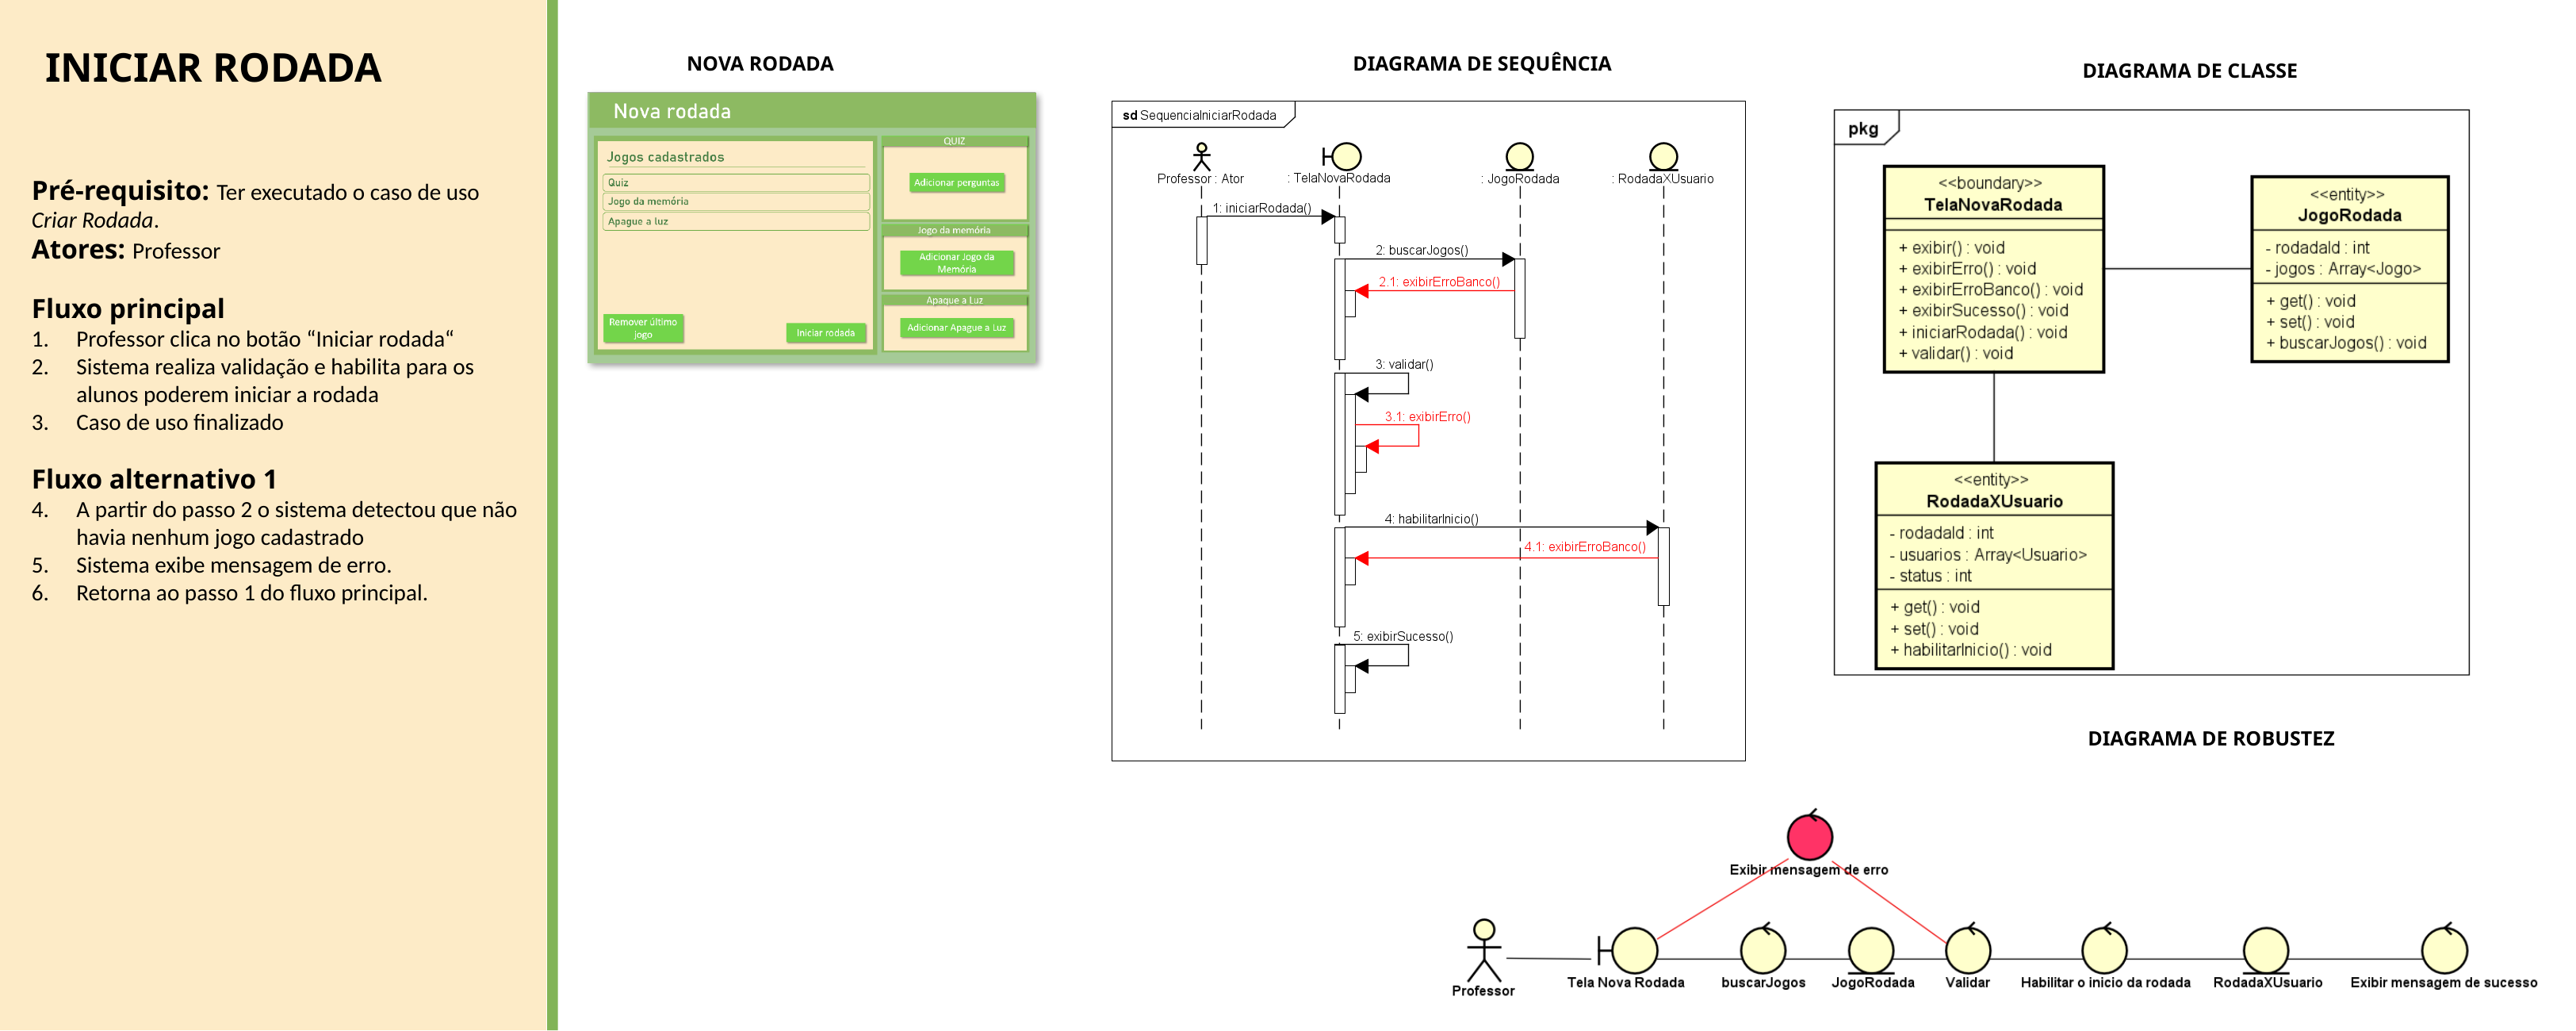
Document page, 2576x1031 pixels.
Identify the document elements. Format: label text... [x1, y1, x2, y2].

text_box DIAGRAMA DE ROBUSTEZ [2076, 719, 2576, 756]
text_box Pré-requisito: Ter executado o caso de uso Criar Rodada. Atores: Professor Fluxo principal Professor clica no botão “Iniciar rodada“ Sistema realiza validação e habilita para os alunos poderem iniciar a rodada Caso de uso finalizado Fluxo alternativo 1 A partir do passo 2 o sistema detectou que não havia nenhum jogo cadastrado Sistema exibe mensagem de erro. Retorna ao passo 1 do fluxo principal. [20, 167, 531, 649]
picture [1820, 96, 2482, 689]
text_box DIAGRAMA DE SEQUÊNCIA [1341, 45, 1841, 81]
picture [588, 90, 1036, 363]
text_box DIAGRAMA DE CLASSE [2070, 52, 2570, 88]
text_box NOVA RODADA [675, 45, 1174, 81]
picture [1101, 90, 1755, 771]
text_box [0, 0, 546, 1031]
text_box INICIAR RODADA [33, 36, 534, 97]
text_box [546, 0, 559, 1031]
picture [1428, 780, 2549, 1031]
